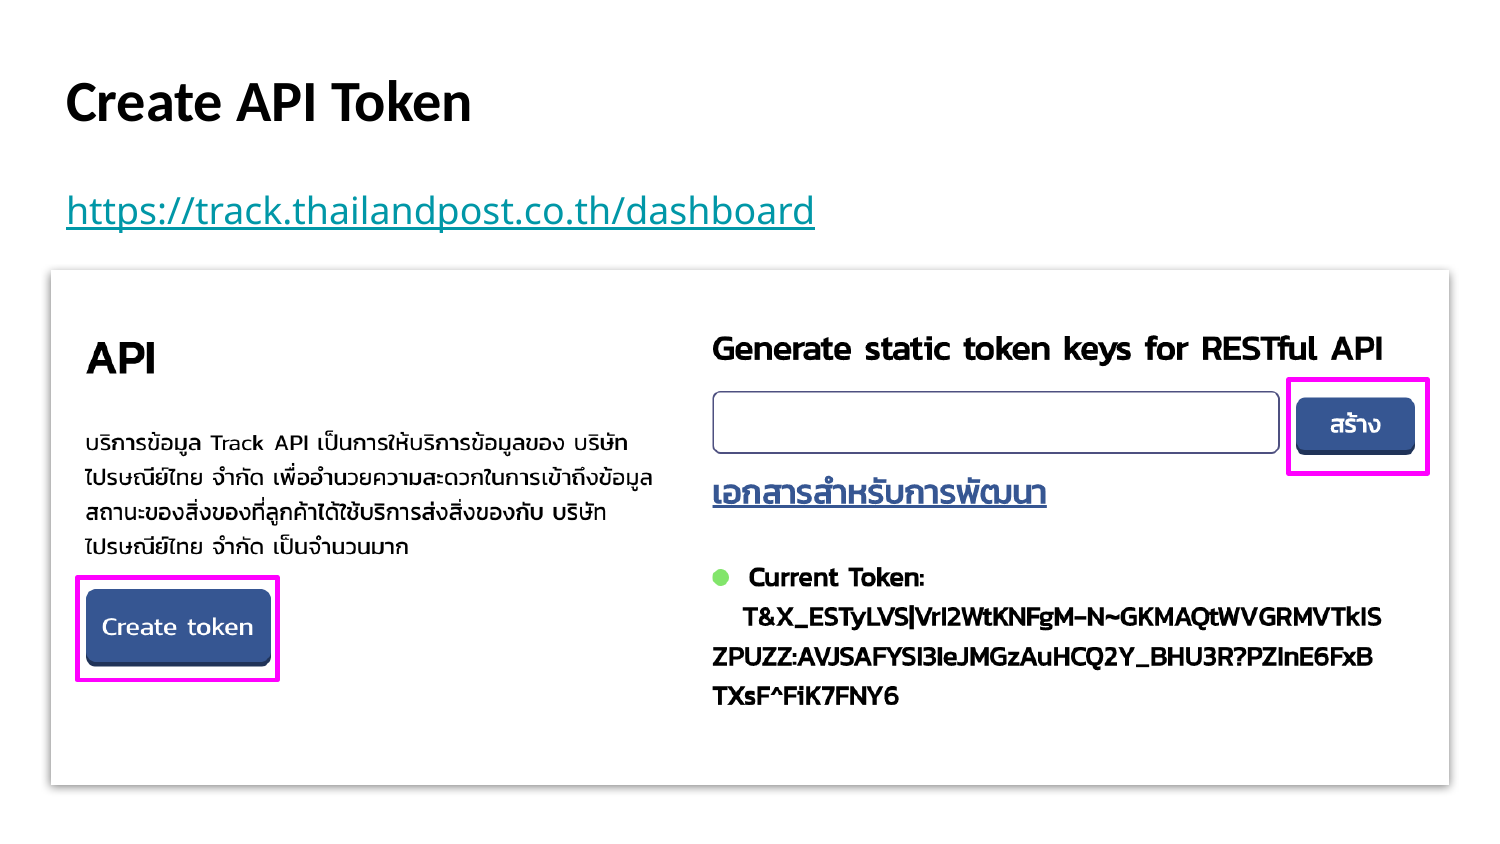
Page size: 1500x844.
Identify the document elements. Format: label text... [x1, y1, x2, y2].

list https://track.thailandpost.co.th/dashboard [51, 164, 1449, 267]
picture [50, 270, 1450, 786]
title Create API Token [51, 48, 1449, 142]
